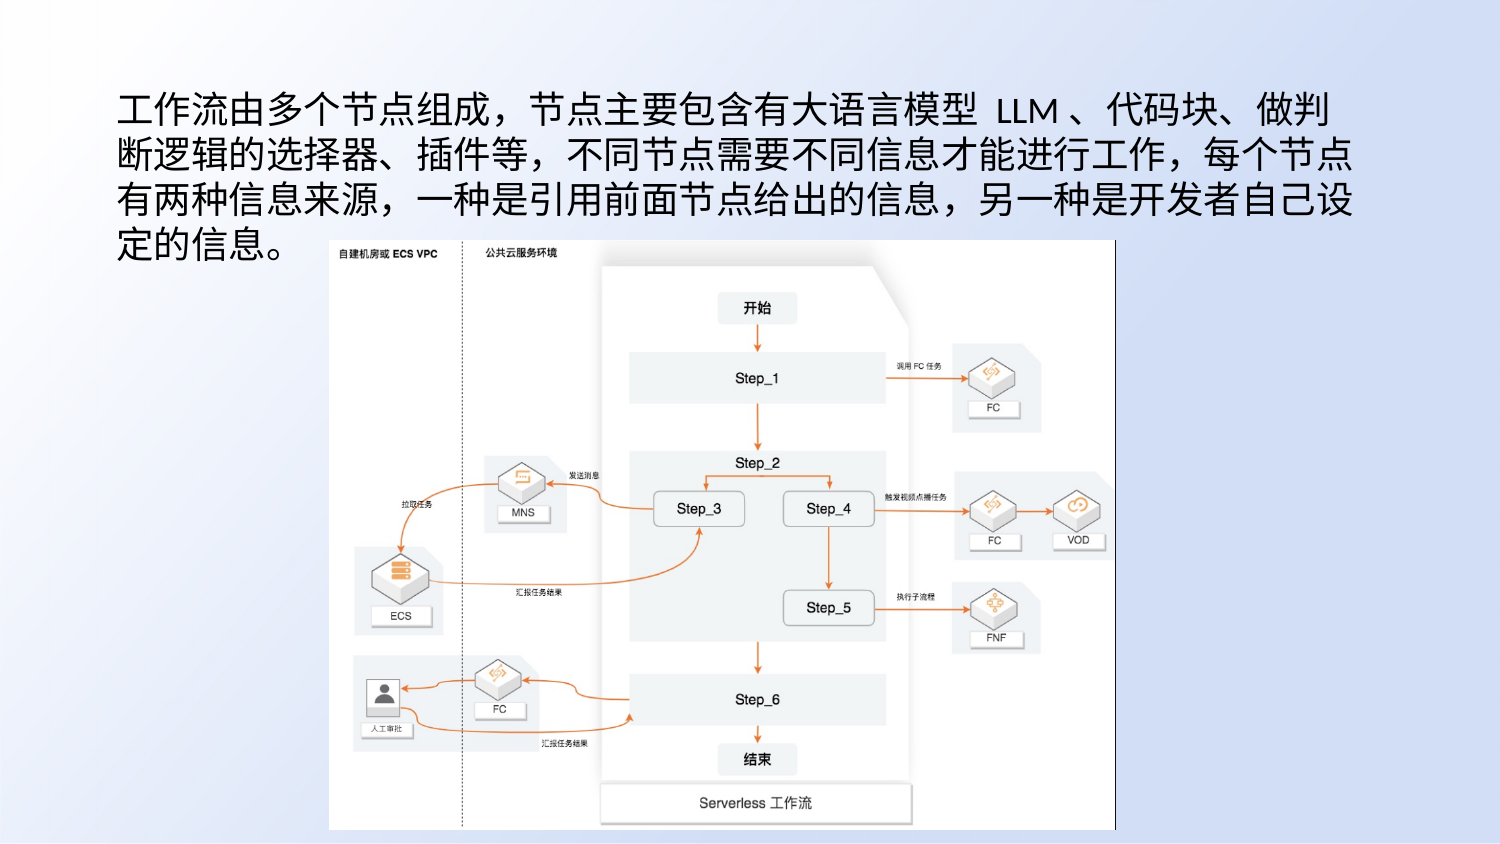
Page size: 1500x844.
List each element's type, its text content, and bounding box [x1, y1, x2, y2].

text_box 工作流由多个节点组成，节点主要包含有大语言模型 LLM、代码块、做判断逻辑的选择器、插件等，不同节点需要不同信息才能进行工作，每个节点有两种信息来源，一种是引用前面节点给出的信息，另一种是开发者自己设定的信息。 [101, 78, 1373, 745]
picture [0, 0, 1500, 844]
